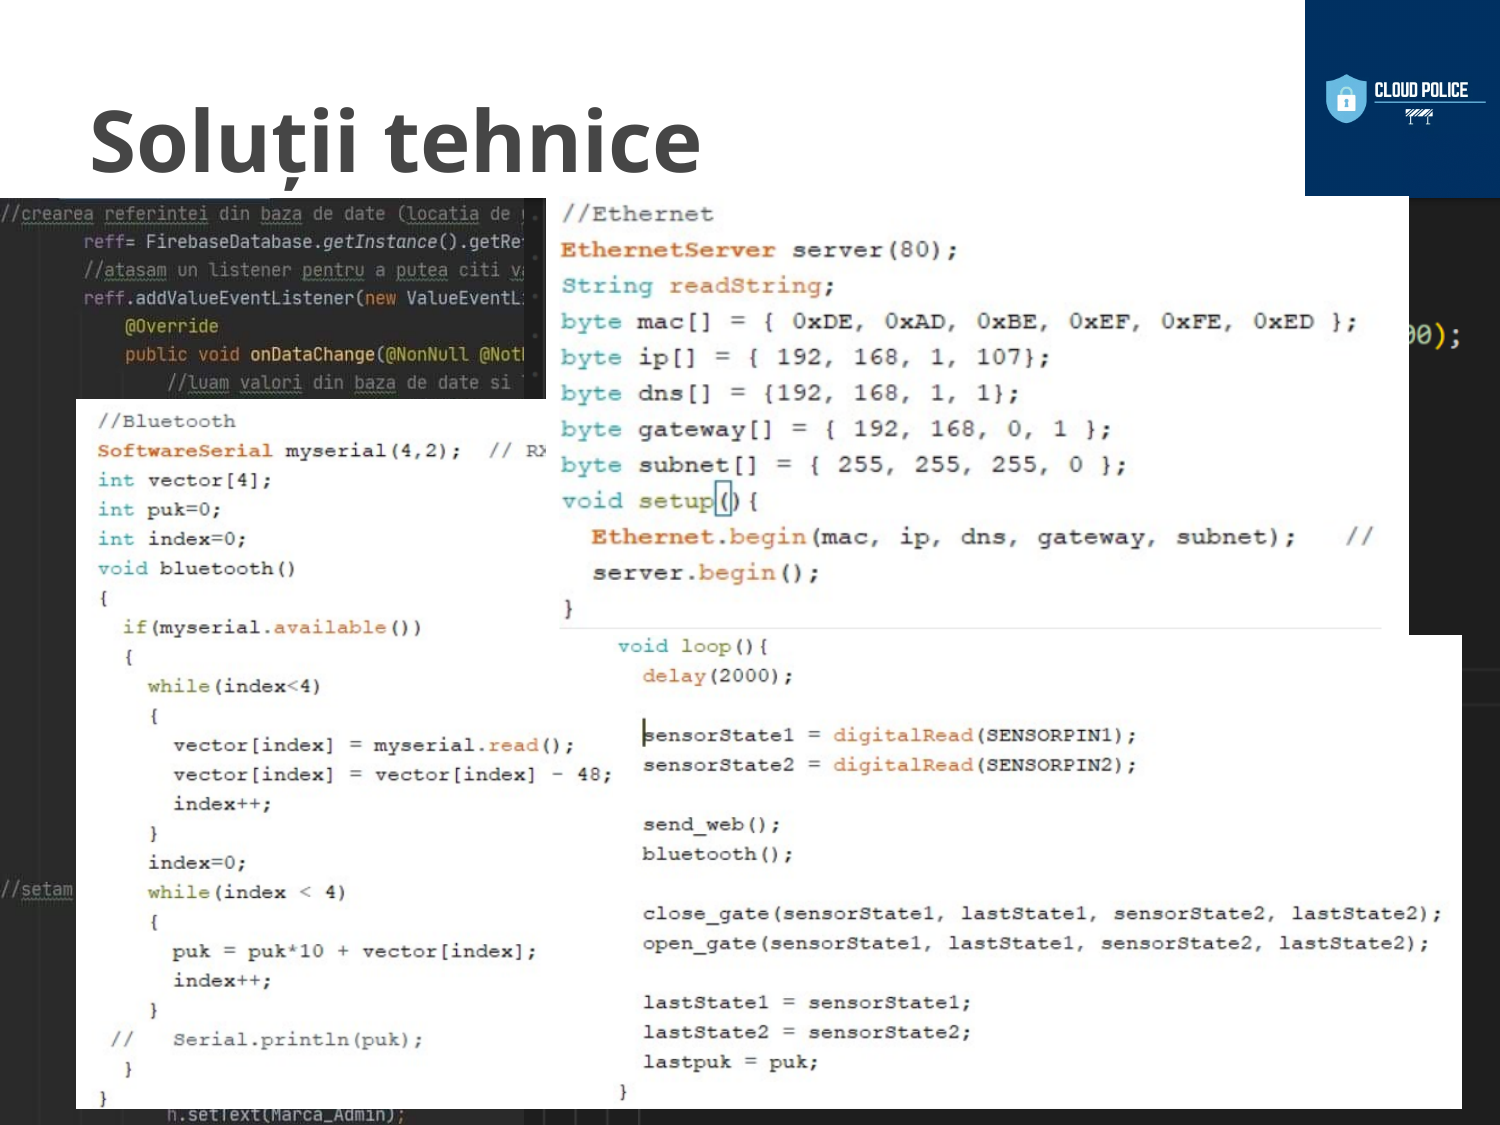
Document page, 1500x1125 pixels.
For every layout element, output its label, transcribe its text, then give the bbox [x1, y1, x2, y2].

title Soluţii tehnice [75, 45, 1299, 198]
picture [0, 0, 1500, 1125]
